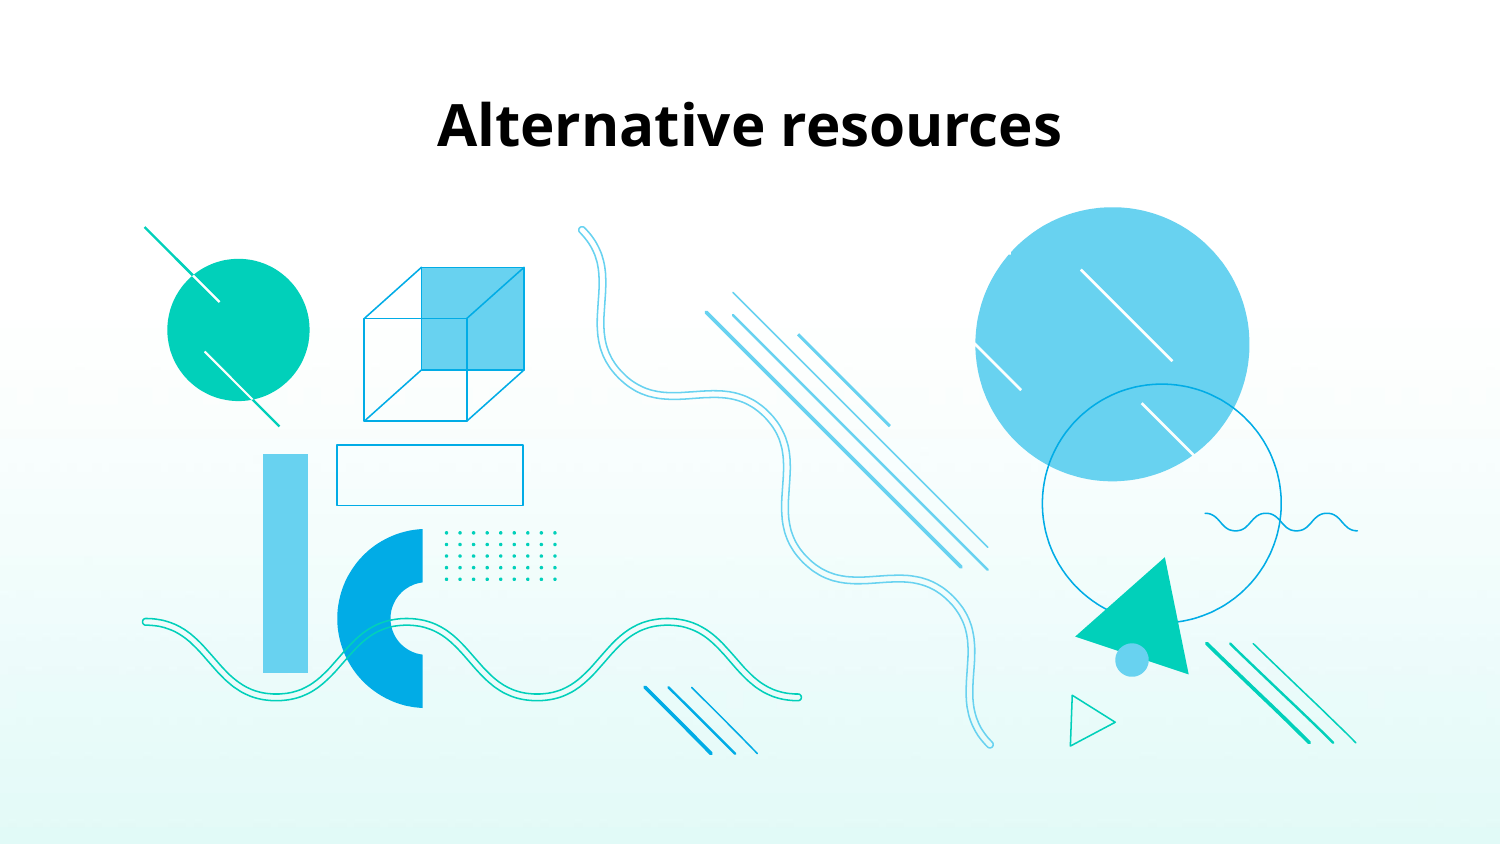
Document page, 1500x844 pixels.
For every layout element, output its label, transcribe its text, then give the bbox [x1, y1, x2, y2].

title Alternative resources [116, 72, 1383, 167]
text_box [364, 267, 525, 422]
text_box [975, 207, 1250, 482]
text_box [263, 453, 308, 674]
text_box [337, 529, 423, 709]
text_box [797, 333, 891, 428]
text_box [1115, 643, 1149, 677]
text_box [1206, 643, 1356, 744]
text_box [1075, 557, 1189, 675]
picture [0, 0, 1500, 844]
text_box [644, 686, 758, 755]
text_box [444, 530, 557, 582]
text_box [143, 226, 310, 428]
